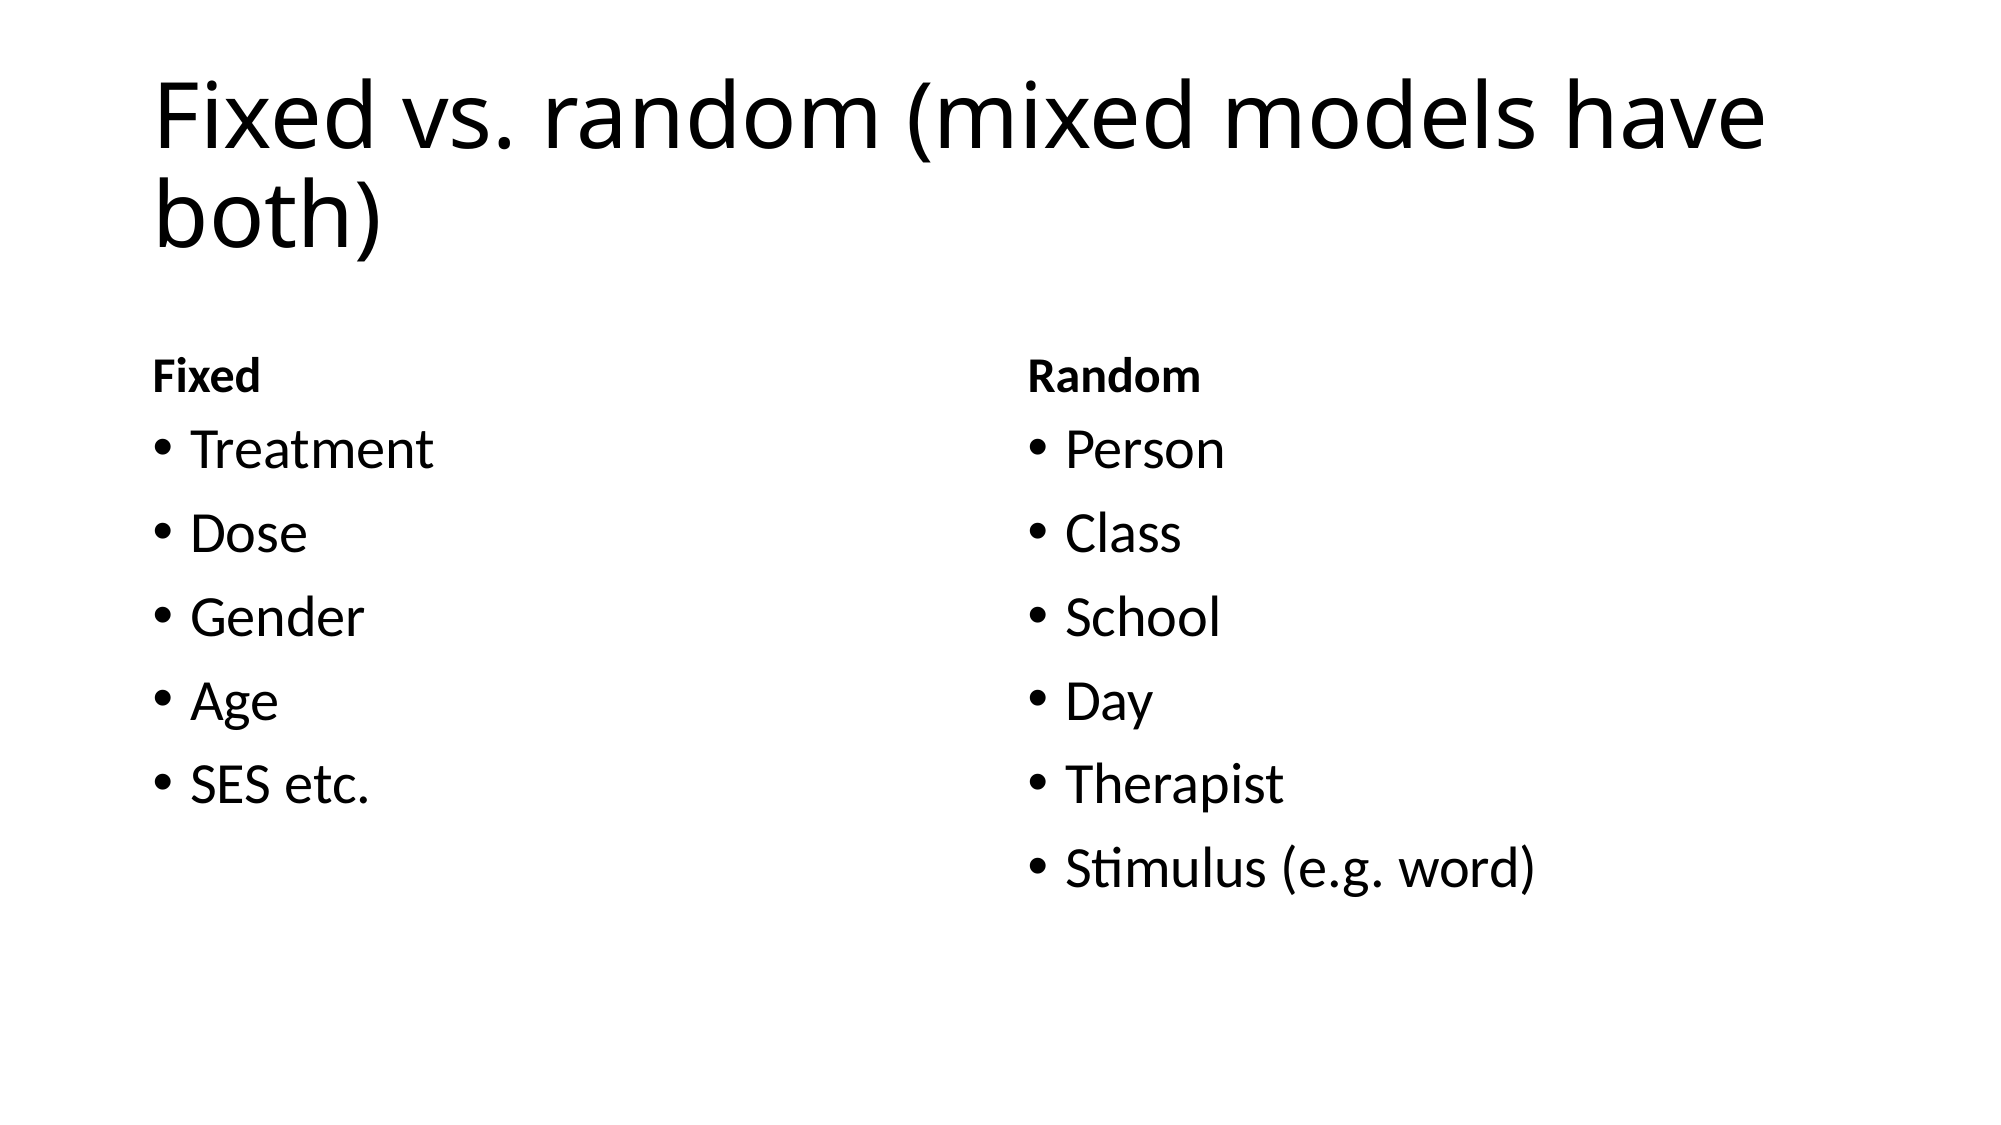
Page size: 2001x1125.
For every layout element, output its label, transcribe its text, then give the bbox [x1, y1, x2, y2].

list Fixed [137, 275, 984, 410]
list Random [1012, 275, 1863, 410]
list Person Class School Day Therapist Stimulus (e.g. word) [1012, 410, 1863, 1016]
title Fixed vs. random (mixed models have both) [137, 59, 1863, 278]
list Treatment Dose Gender Age SES etc. [137, 410, 984, 1016]
